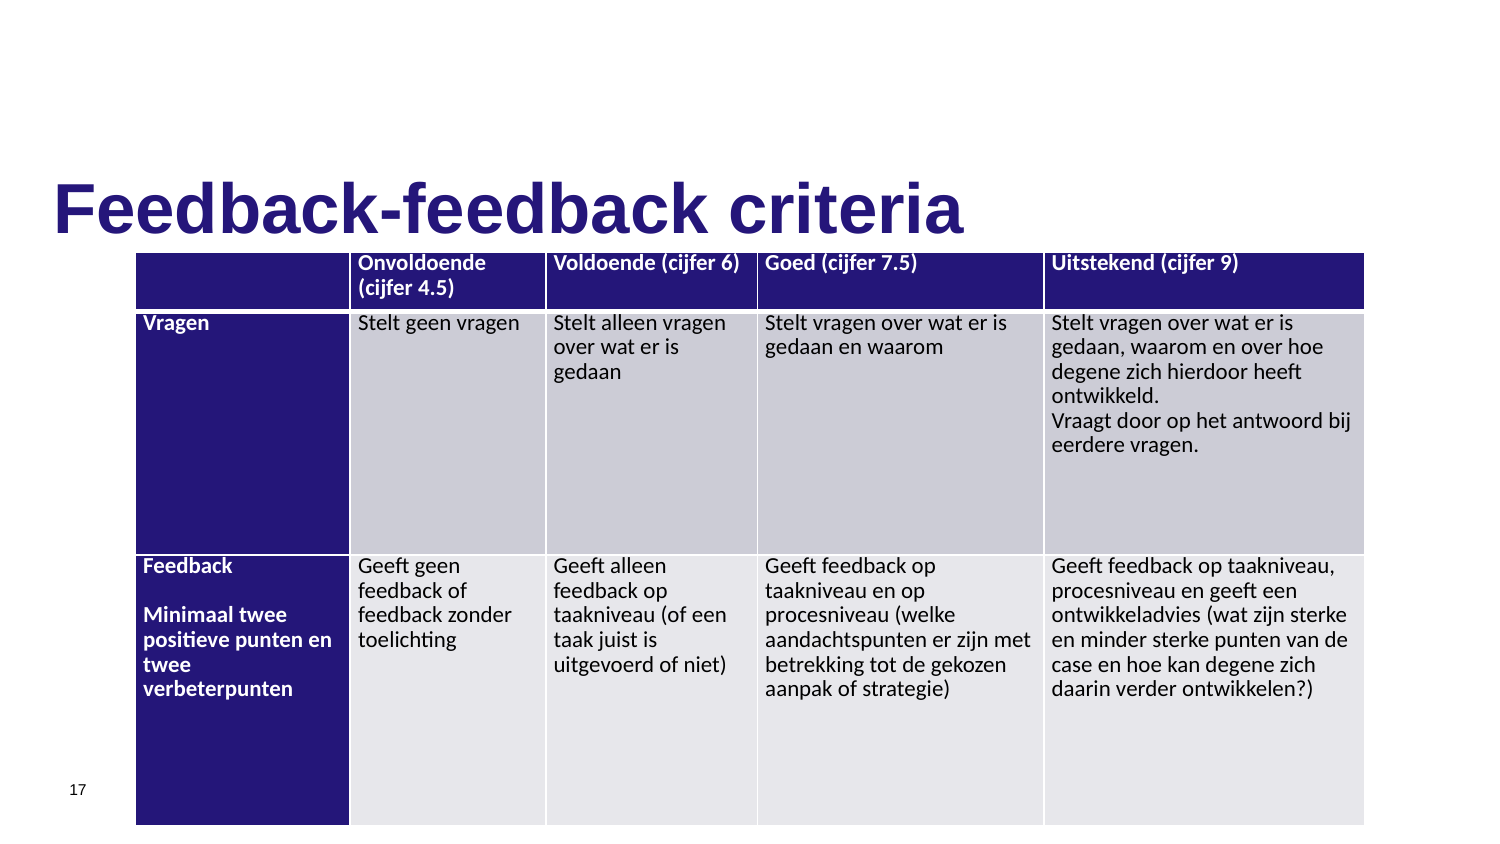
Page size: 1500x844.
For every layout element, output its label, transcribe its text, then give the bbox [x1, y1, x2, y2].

table_cell Stelt vragen over wat er is gedaan en waarom [758, 314, 1043, 554]
table_cell Stelt geen vragen [351, 314, 545, 554]
table_cell Geeft feedback op taakniveau en op procesniveau (welke aandachtspunten er zijn met betrekking tot de gekozen aanpak of strategie) [758, 556, 1043, 825]
table_cell Geeft feedback op taakniveau, procesniveau en geeft een ontwikkeladvies (wat zijn sterke en minder sterke punten van de case en hoe kan degene zich daarin verder ontwikkelen?) [1045, 556, 1364, 825]
table_cell Geeft alleen feedback op taakniveau (of een taak juist is uitgevoerd of niet) [547, 556, 757, 825]
table_header Voldoende (cijfer 6) [547, 253, 757, 309]
table_header Uitstekend (cijfer 9) [1045, 253, 1364, 309]
table_cell Stelt alleen vragen over wat er is gedaan [547, 314, 757, 554]
table_cell Geeft geen feedback of feedback zonder toelichting [351, 556, 545, 825]
table_header [136, 253, 349, 309]
table_header Onvoldoende (cijfer 4.5) [351, 253, 545, 309]
table_header Goed (cijfer 7.5) [758, 253, 1043, 309]
slide_number 17 [54, 767, 114, 813]
title Feedback-feedback criteria [53, 163, 1447, 346]
table_cell Feedback Minimaal twee positieve punten en twee verbeterpunten [136, 556, 349, 825]
table_cell Stelt vragen over wat er is gedaan, waarom en over hoe degene zich hierdoor heeft ontwikkeld. Vraagt door op het antwoord bij eerdere vragen. [1045, 314, 1364, 554]
table_cell Vragen [136, 314, 349, 554]
